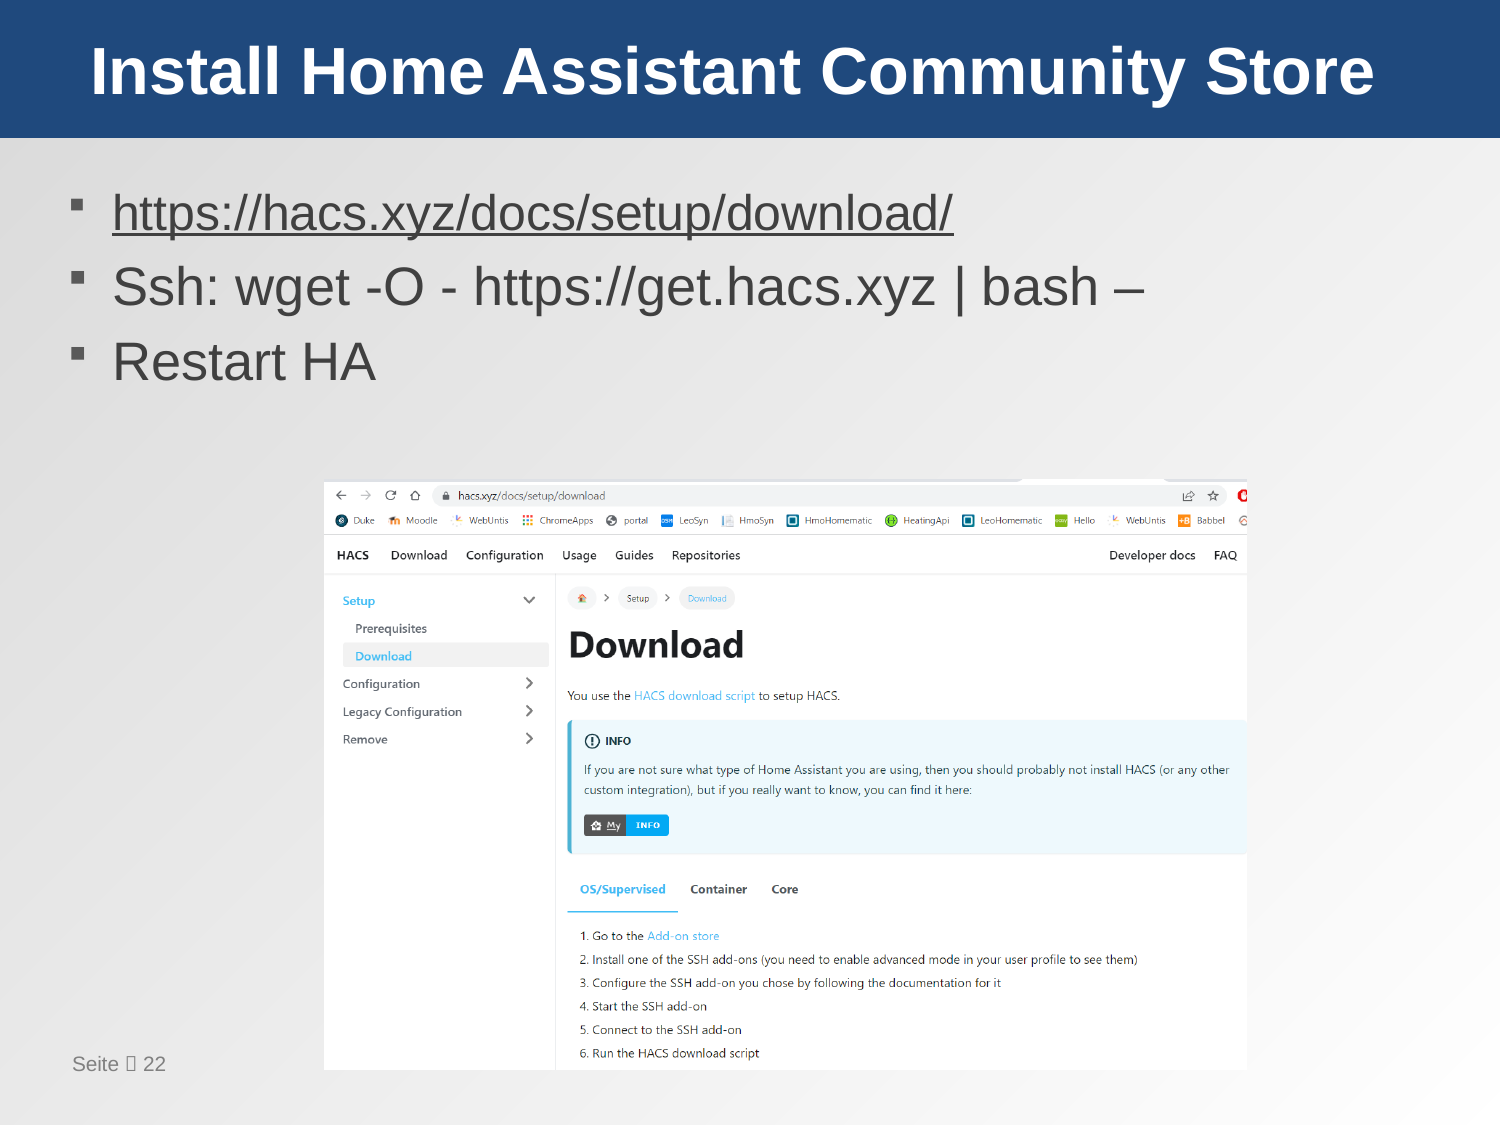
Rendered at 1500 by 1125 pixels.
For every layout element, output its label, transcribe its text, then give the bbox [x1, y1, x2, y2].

list https://hacs.xyz/docs/setup/download/ Ssh: wget -O - https://get.hacs.xyz | bash – Restart HA [53, 172, 1400, 929]
picture [324, 479, 1247, 1070]
title Install Home Assistant Community Store [75, 20, 1425, 208]
